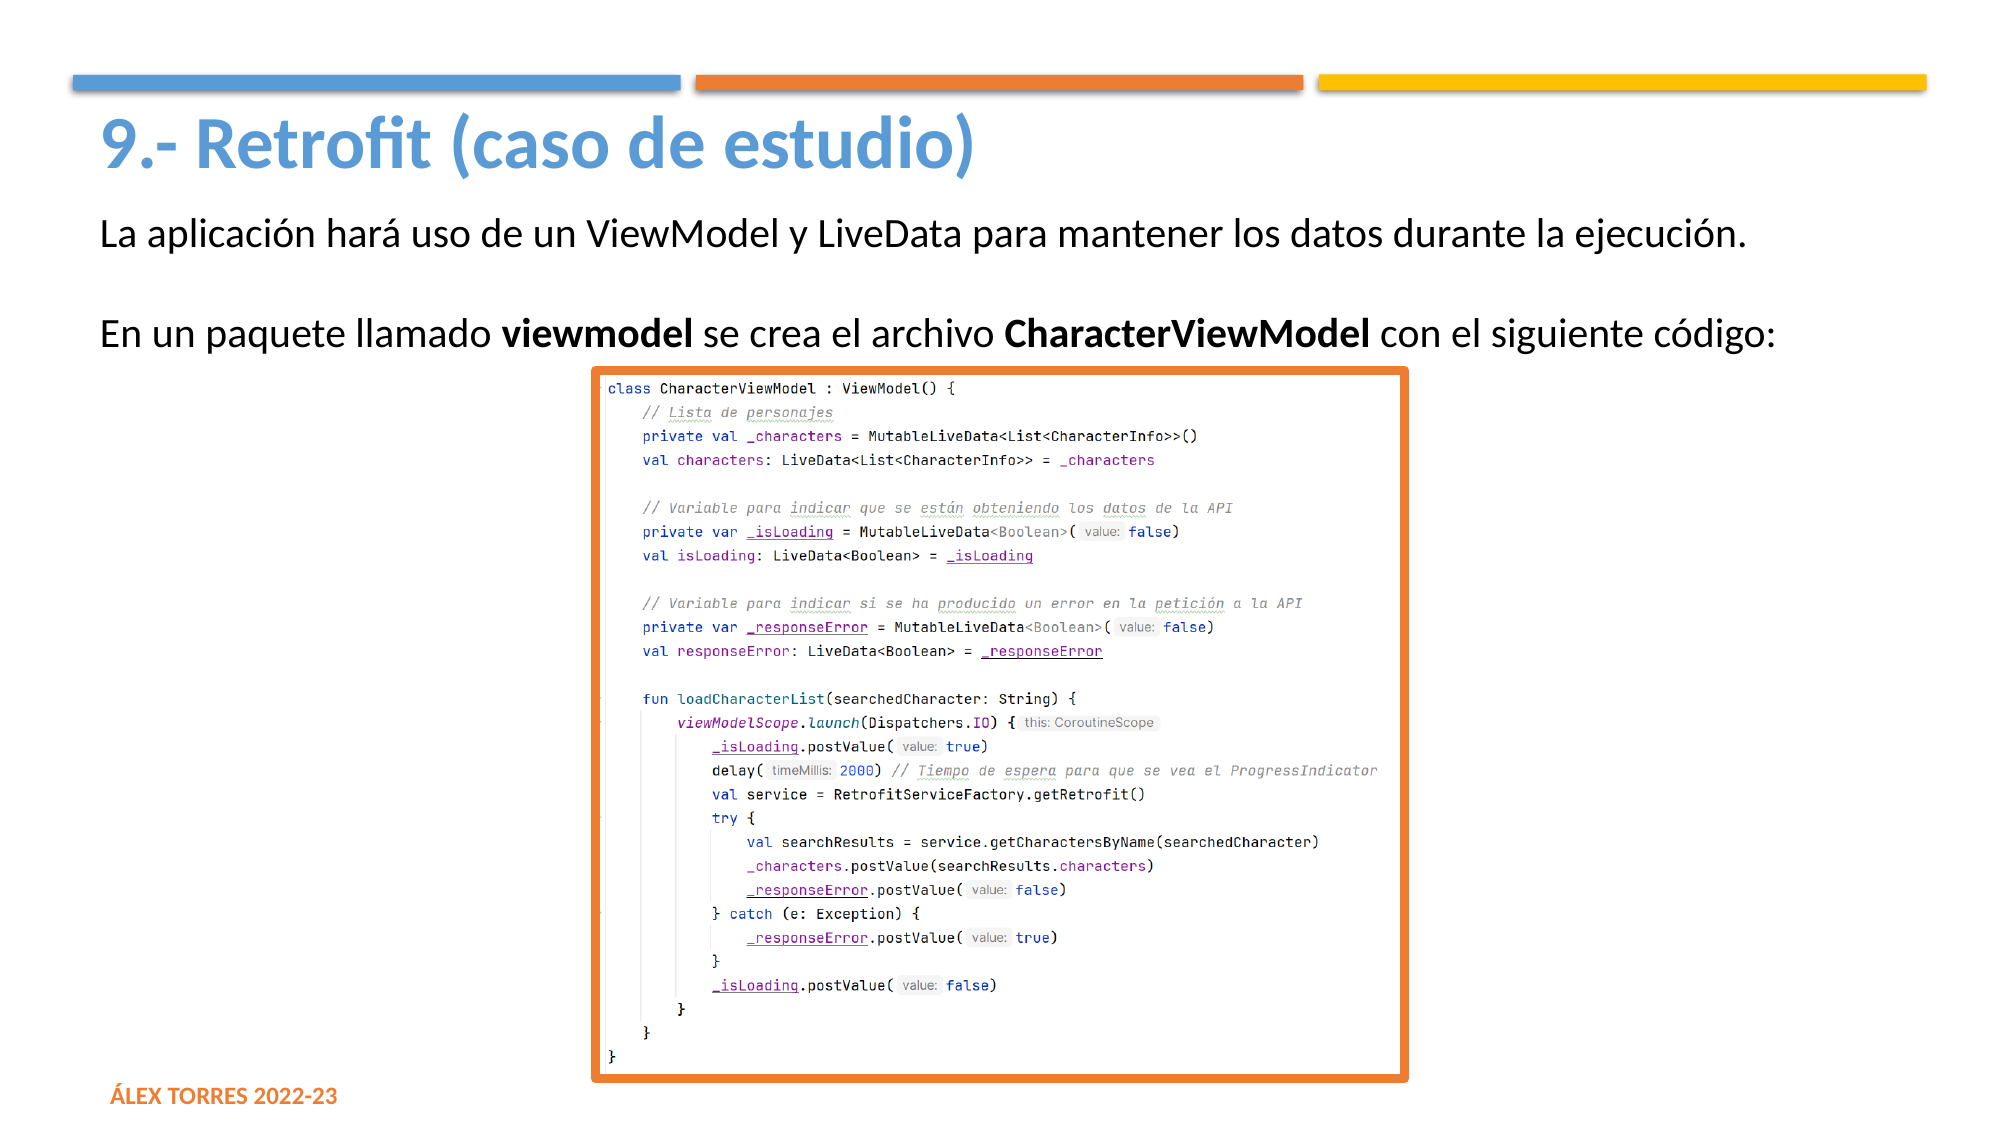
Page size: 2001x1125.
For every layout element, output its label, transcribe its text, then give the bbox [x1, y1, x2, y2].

text_box La aplicación hará uso de un ViewModel y LiveData para mantener los datos durante la ejecución. En un paquete llamado viewmodel se crea el archivo CharacterViewModel con el siguiente código: [85, 190, 1915, 1074]
picture [599, 374, 1400, 1075]
text_box 9.- Retrofit (caso de estudio) [85, 78, 1915, 188]
